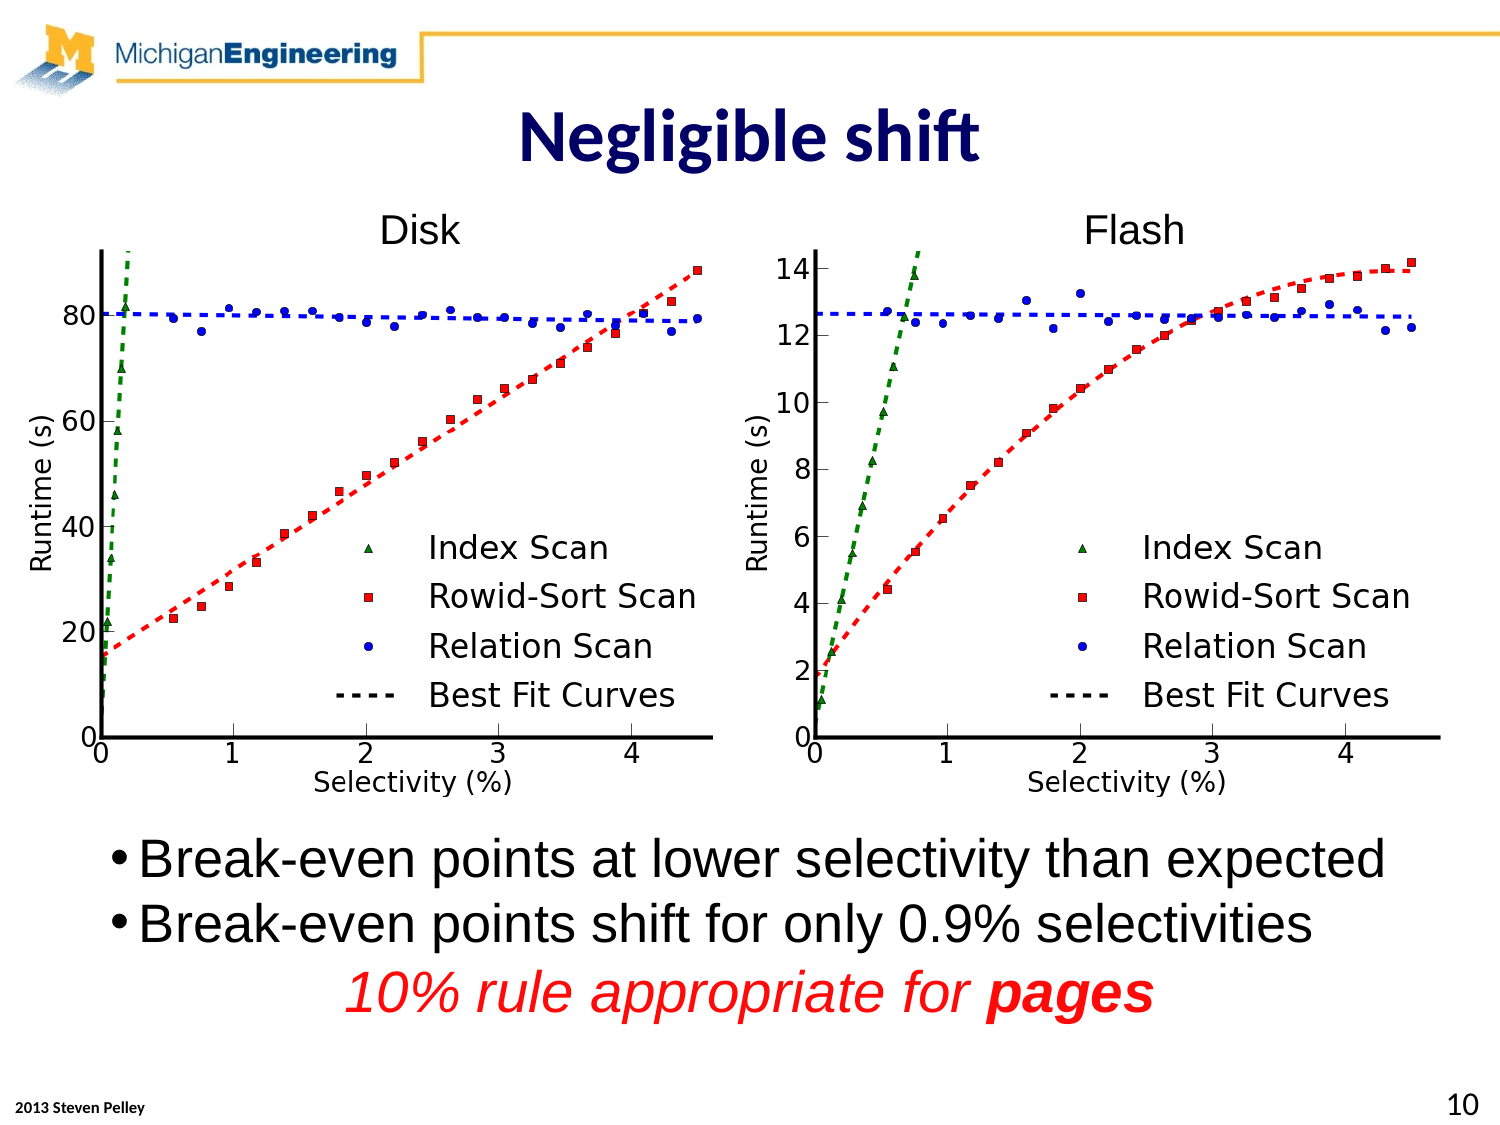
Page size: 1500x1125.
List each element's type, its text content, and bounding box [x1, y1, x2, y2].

title Negligible shift [74, 74, 1426, 188]
slide_number 10 [1425, 1074, 1500, 1125]
picture [0, 190, 1500, 797]
picture [12, 24, 1500, 97]
text_box 10% rule appropriate for pages [329, 946, 1171, 1032]
text_box Break-even points at lower selectivity than expected Break-even points shift for only 0.9% selectivities [95, 816, 1404, 962]
